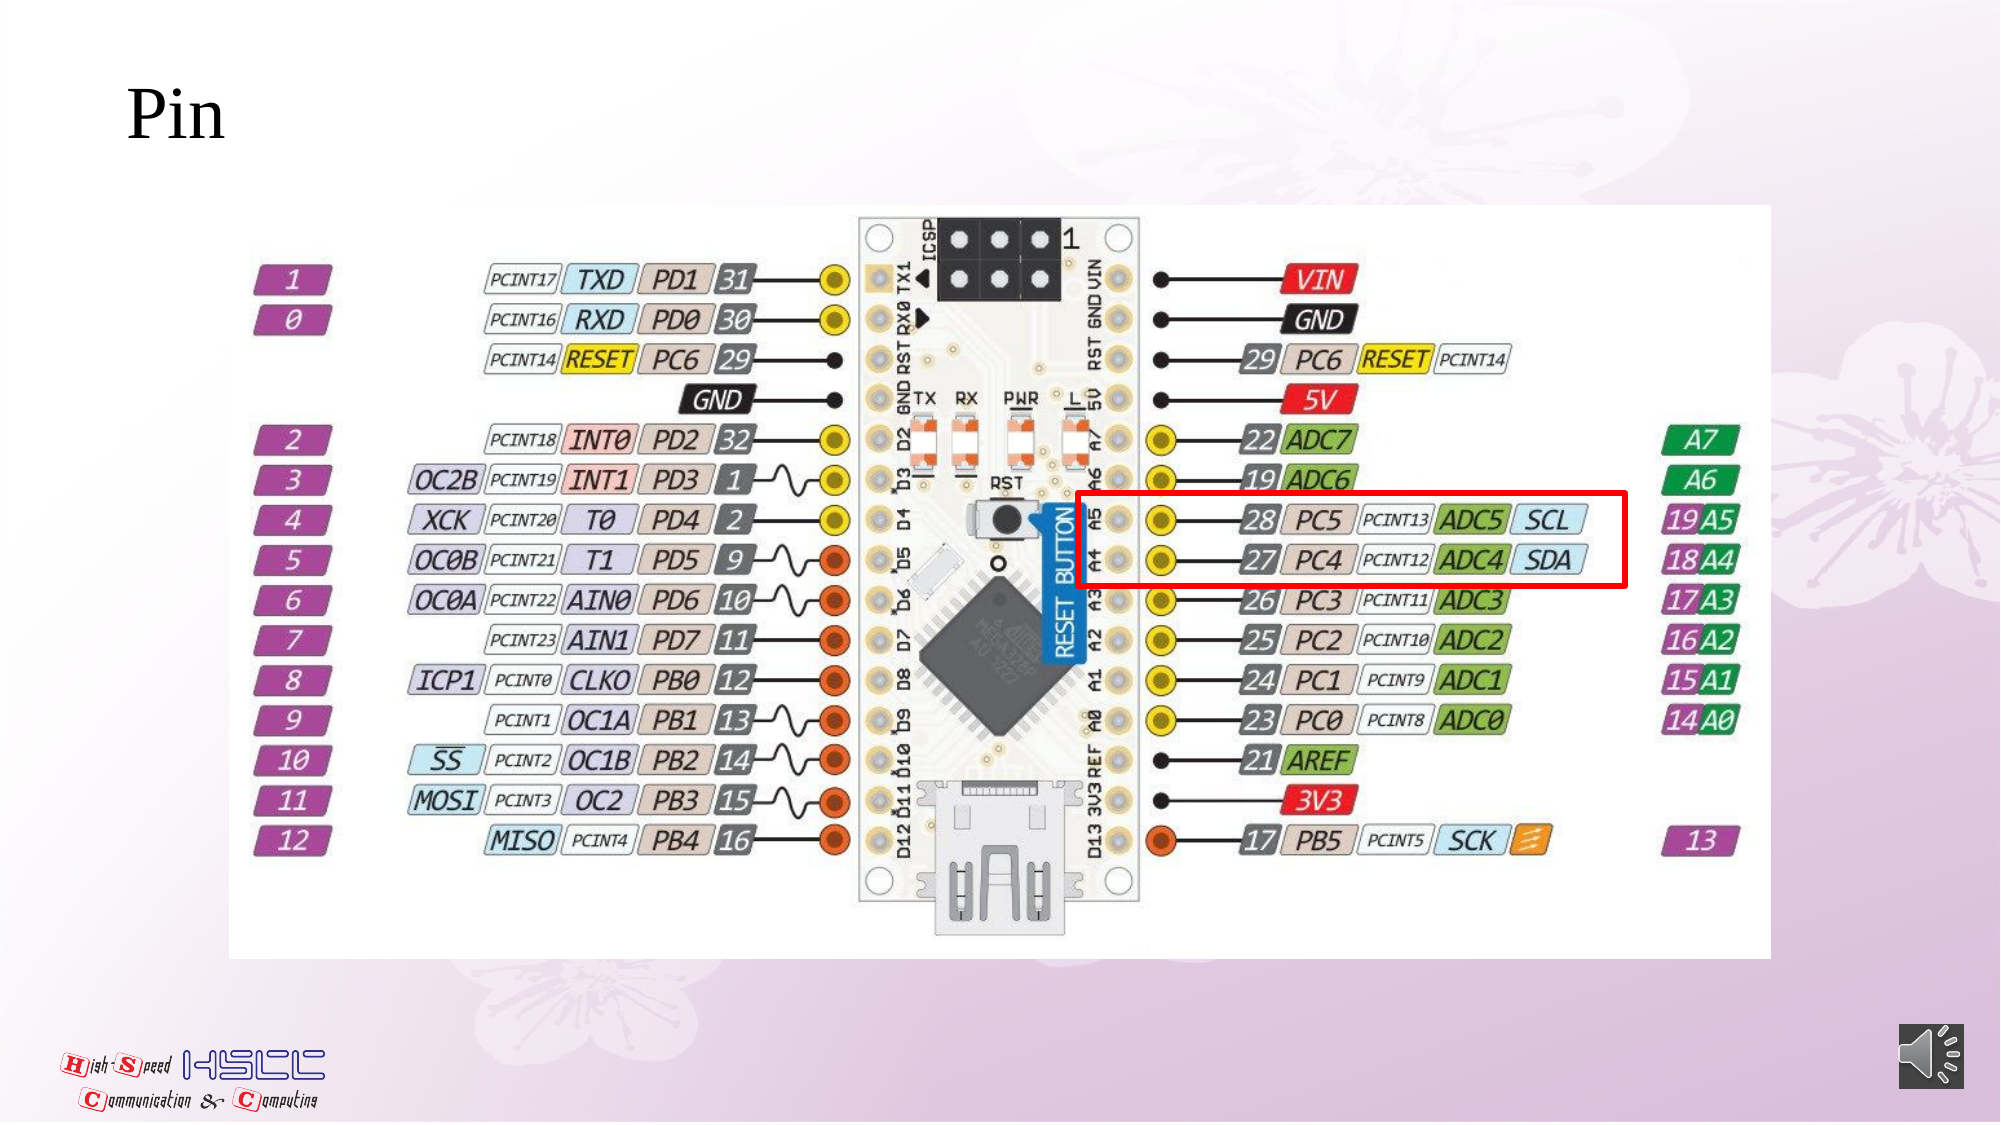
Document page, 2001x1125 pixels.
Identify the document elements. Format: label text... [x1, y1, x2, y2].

picture [0, 1, 2001, 1122]
title Pin [111, 55, 1522, 173]
